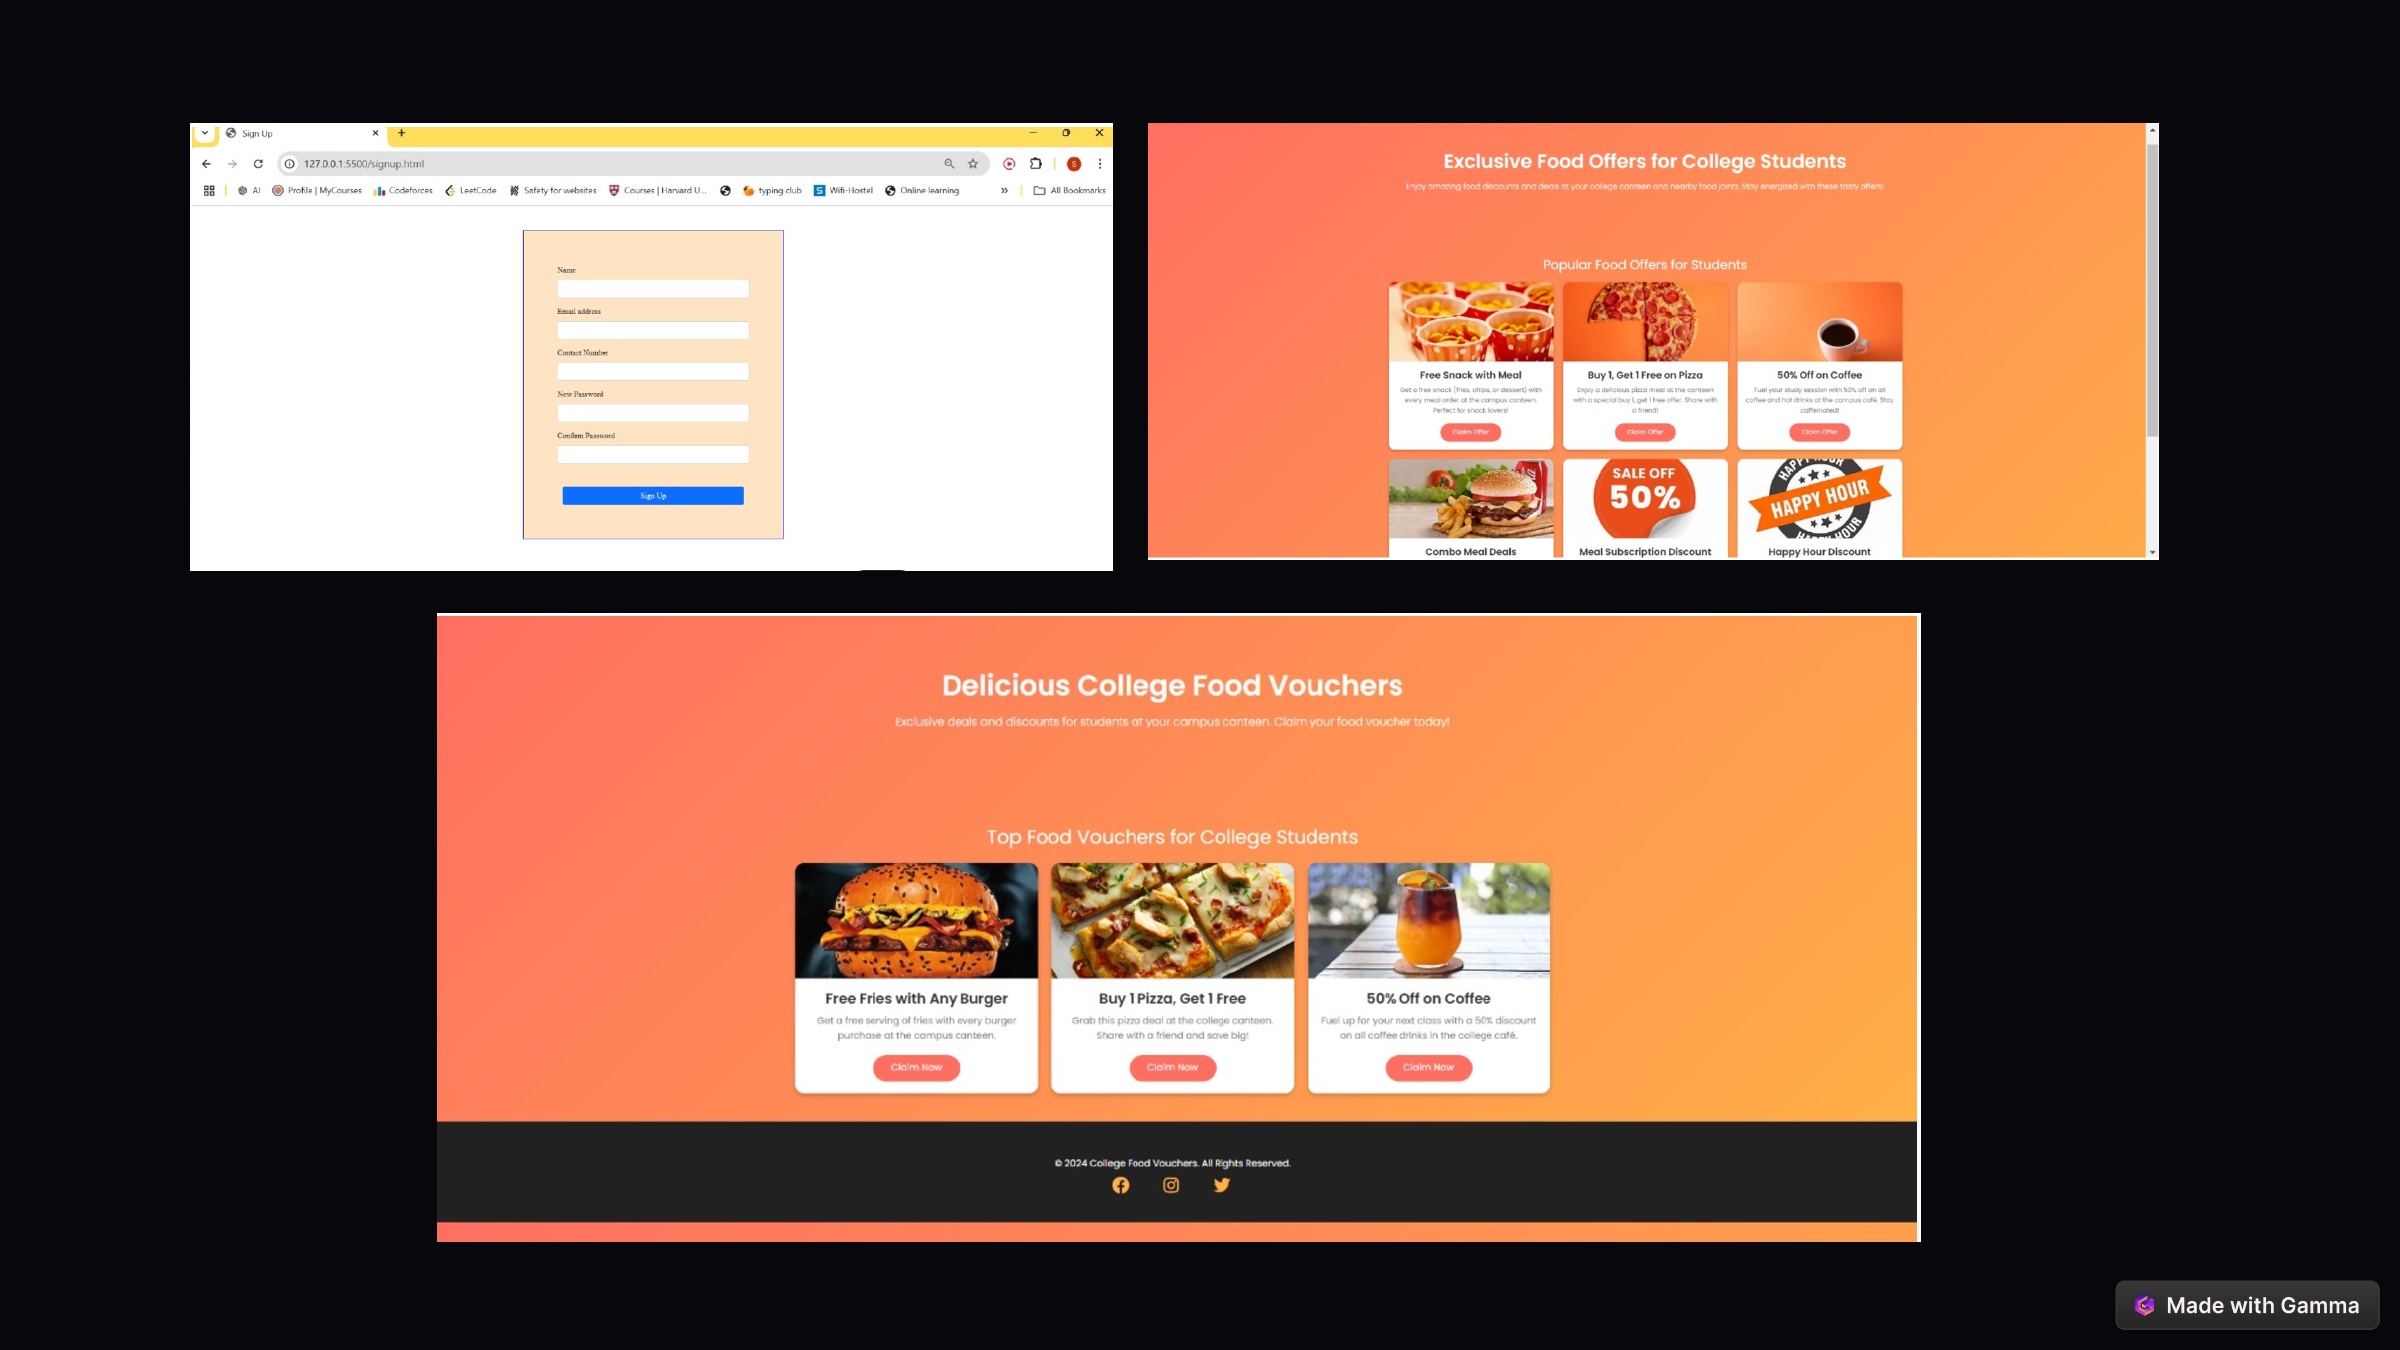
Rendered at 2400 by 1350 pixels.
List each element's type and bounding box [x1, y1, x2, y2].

picture [2106, 1271, 2389, 1339]
picture [1148, 123, 2159, 560]
picture [190, 123, 1113, 571]
picture [437, 613, 1921, 1242]
